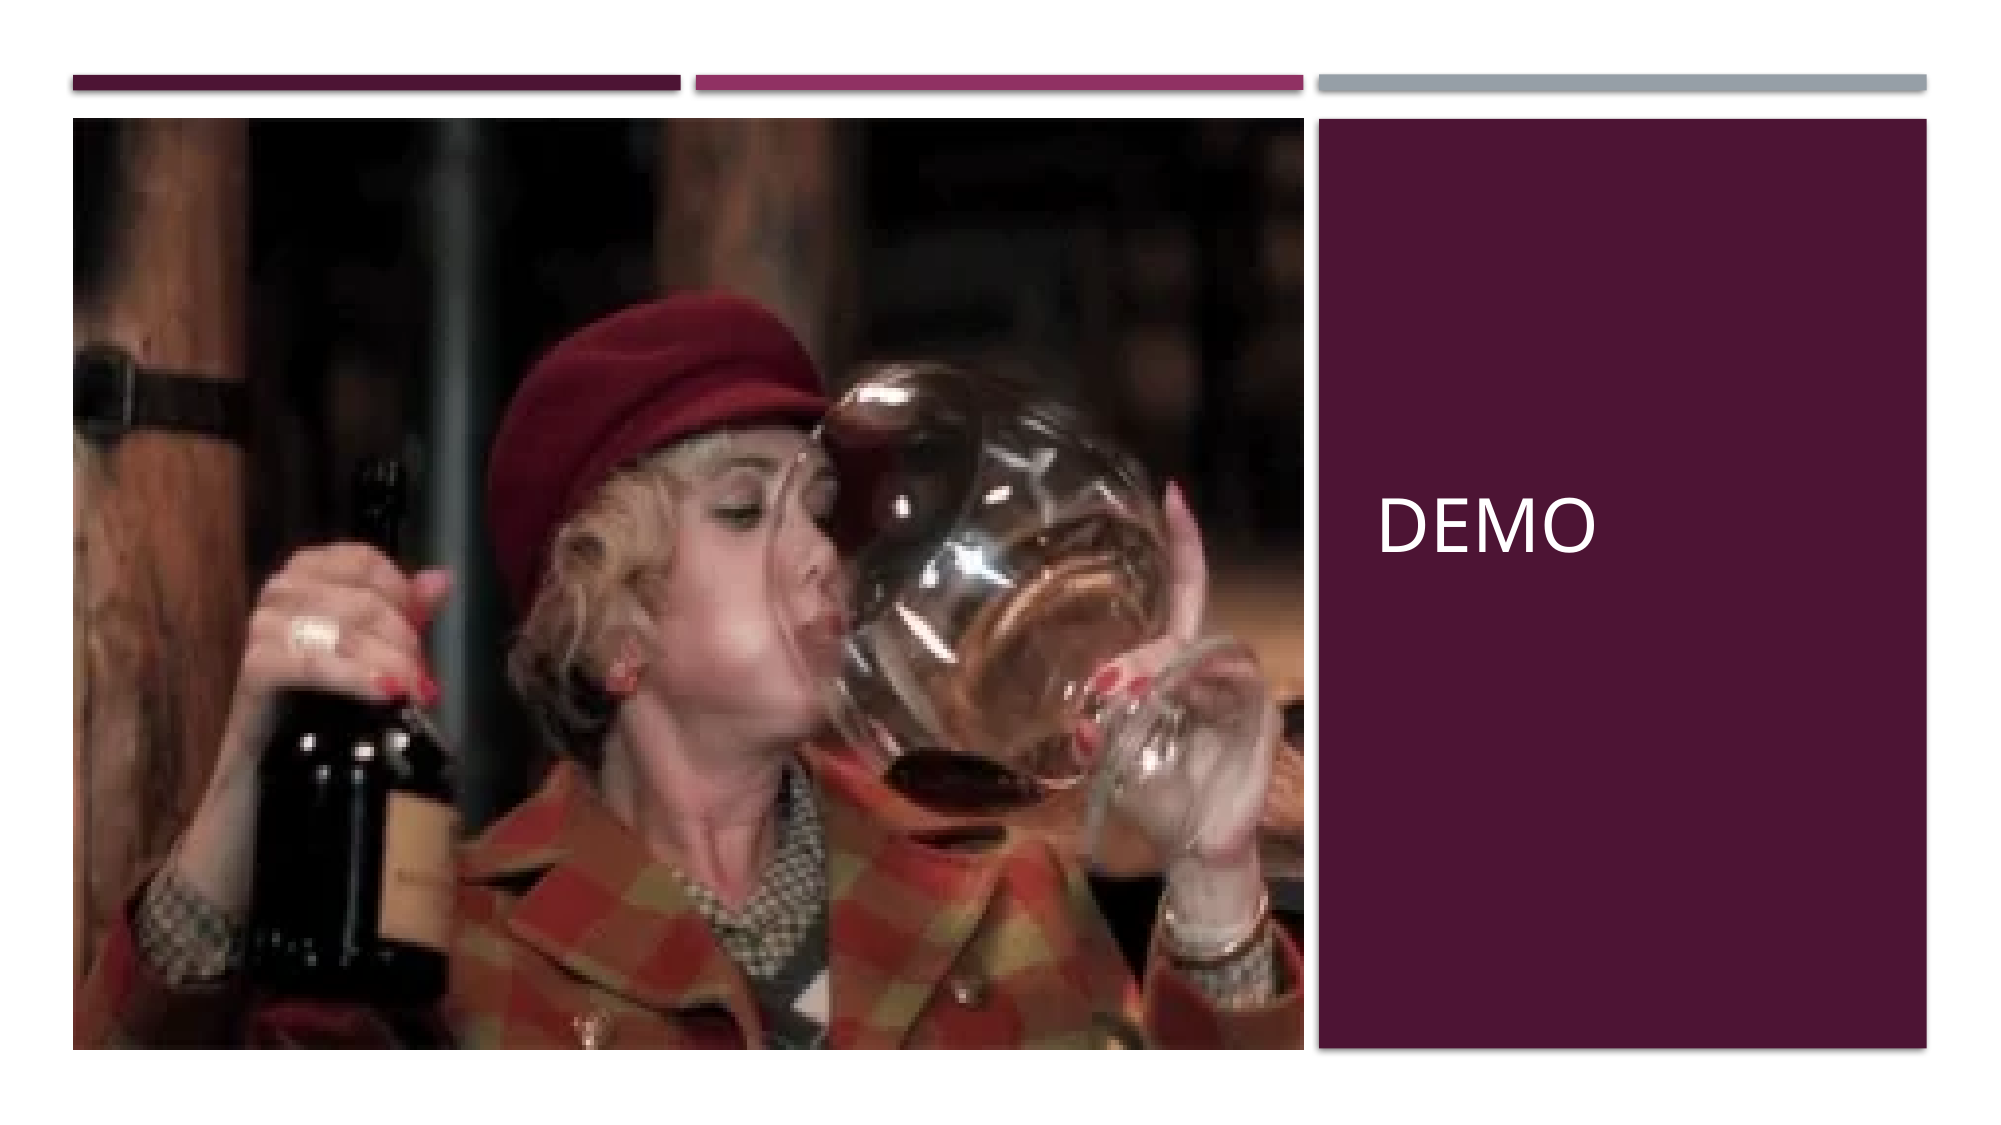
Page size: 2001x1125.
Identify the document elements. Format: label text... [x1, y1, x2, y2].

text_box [72, 73, 1928, 92]
text_box [1318, 118, 1928, 1049]
text_box [0, 0, 2000, 1125]
picture [72, 118, 1304, 1051]
title demo [1360, 232, 1867, 575]
